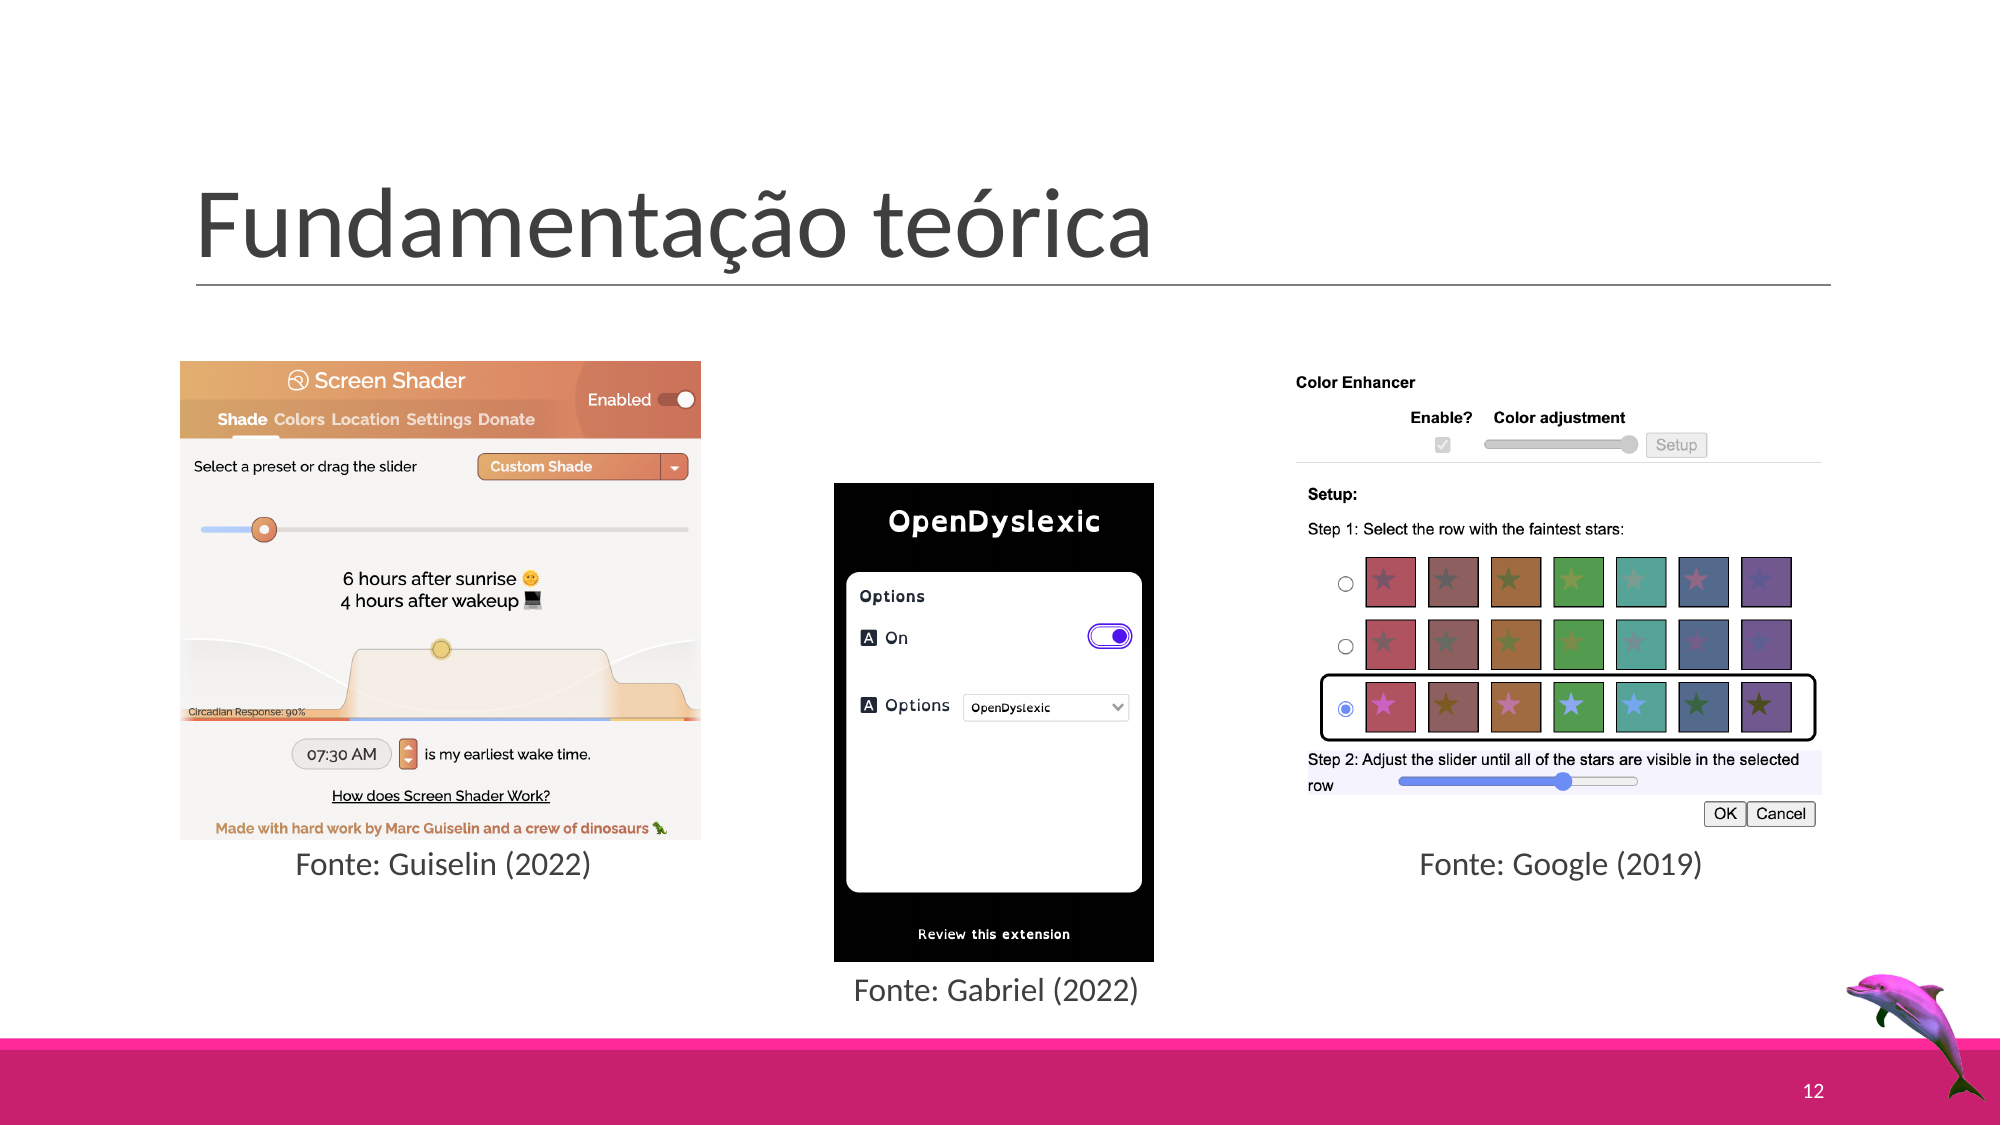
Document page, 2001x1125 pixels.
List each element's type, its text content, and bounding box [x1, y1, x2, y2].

text_box [0, 1036, 1840, 1048]
slide_number 12 [1624, 1059, 1840, 1120]
picture [834, 482, 1154, 963]
text_box [0, 1048, 2000, 1125]
picture [1287, 360, 1831, 841]
text_box [1991, 1036, 2000, 1048]
text_box Fonte: Google (2019) [1345, 848, 1756, 906]
list Fonte: Gabriel (2022) [771, 965, 1200, 1033]
text_box Fonte: Guiselin (2022) [207, 848, 659, 906]
picture [1845, 968, 1986, 1109]
picture [179, 360, 701, 841]
title Fundamentação teórica [180, 47, 1830, 285]
